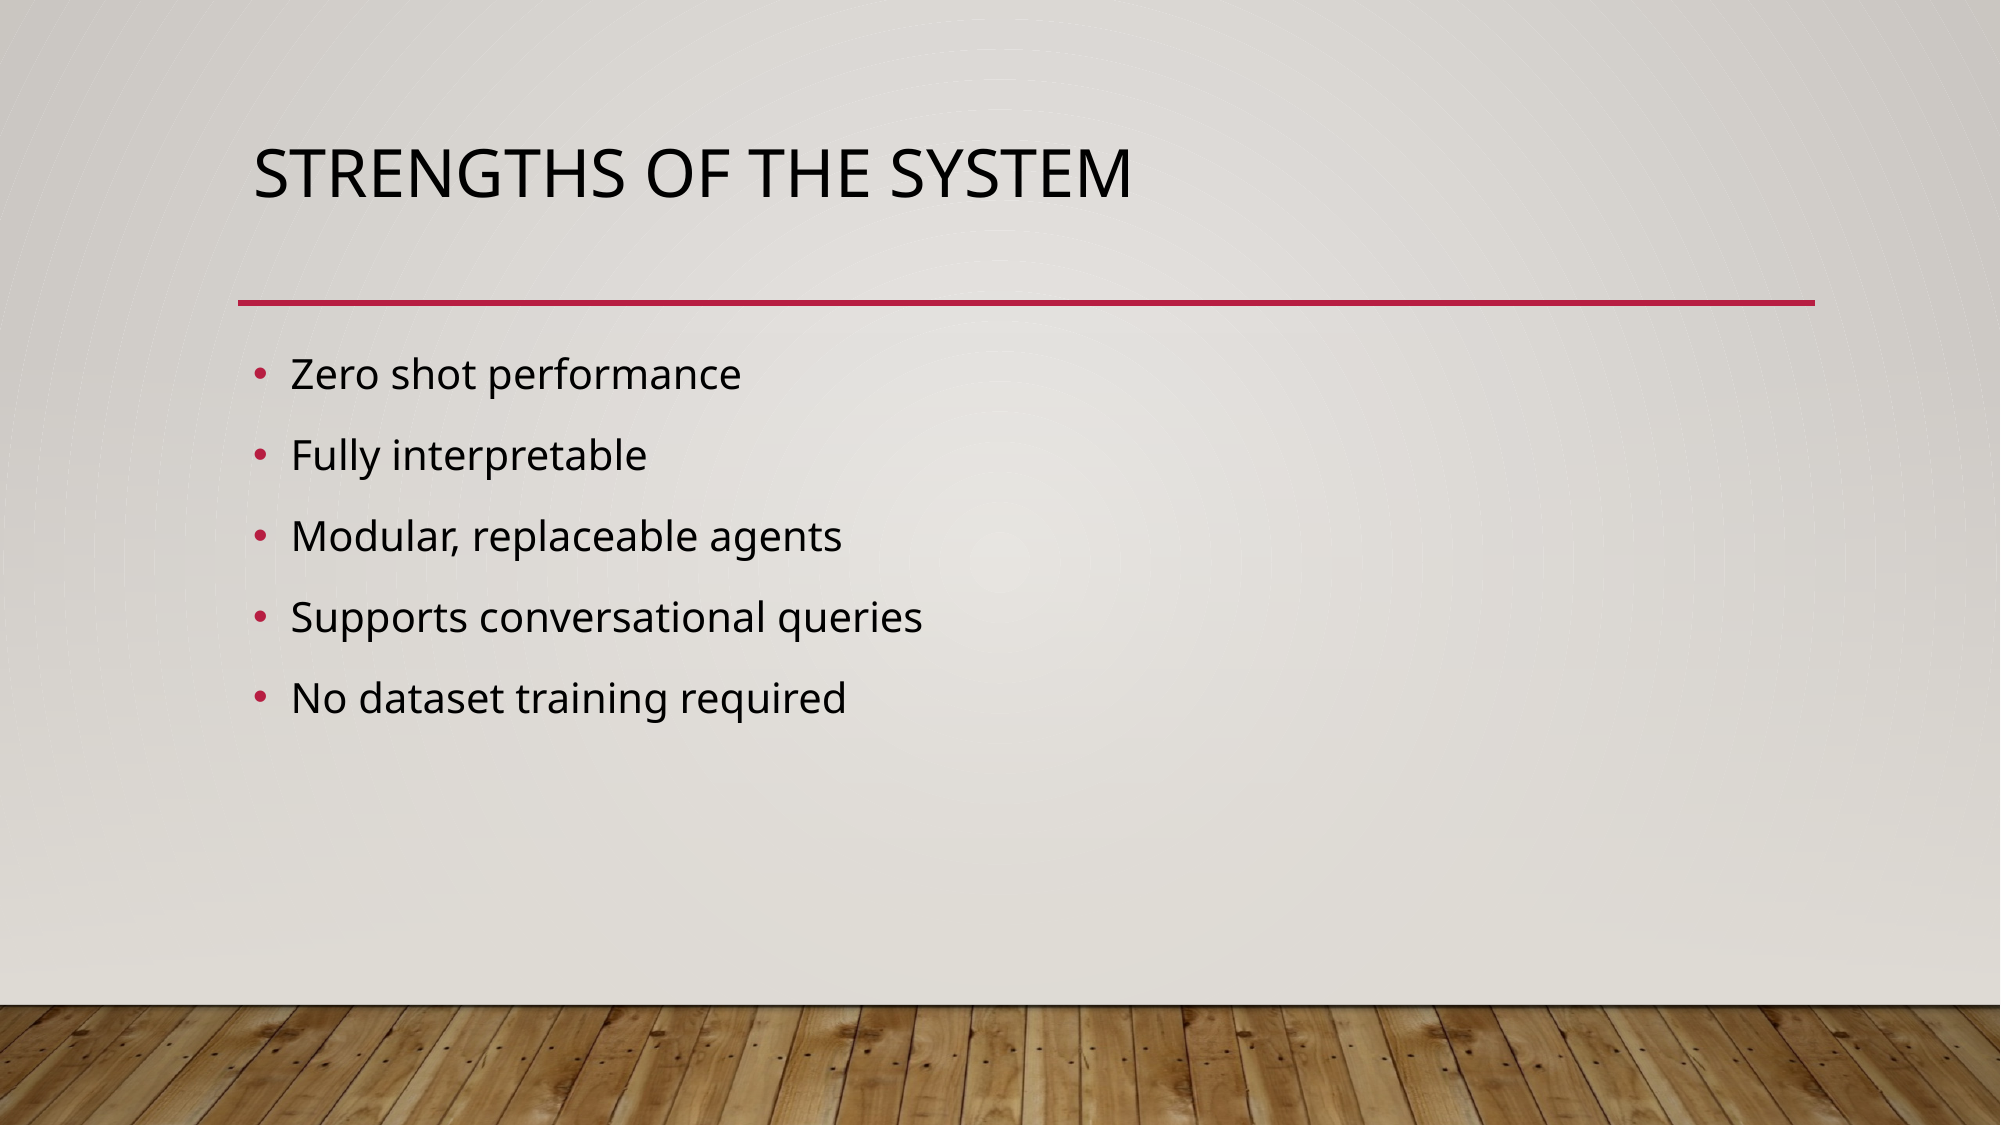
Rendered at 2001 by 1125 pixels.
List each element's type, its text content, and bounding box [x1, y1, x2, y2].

title Strengths of the system [238, 131, 1814, 305]
picture [0, 1005, 2000, 1125]
list Zero shot performance Fully interpretable Modular, replaceable agents Supports conversational queries No dataset training required [238, 330, 1814, 897]
